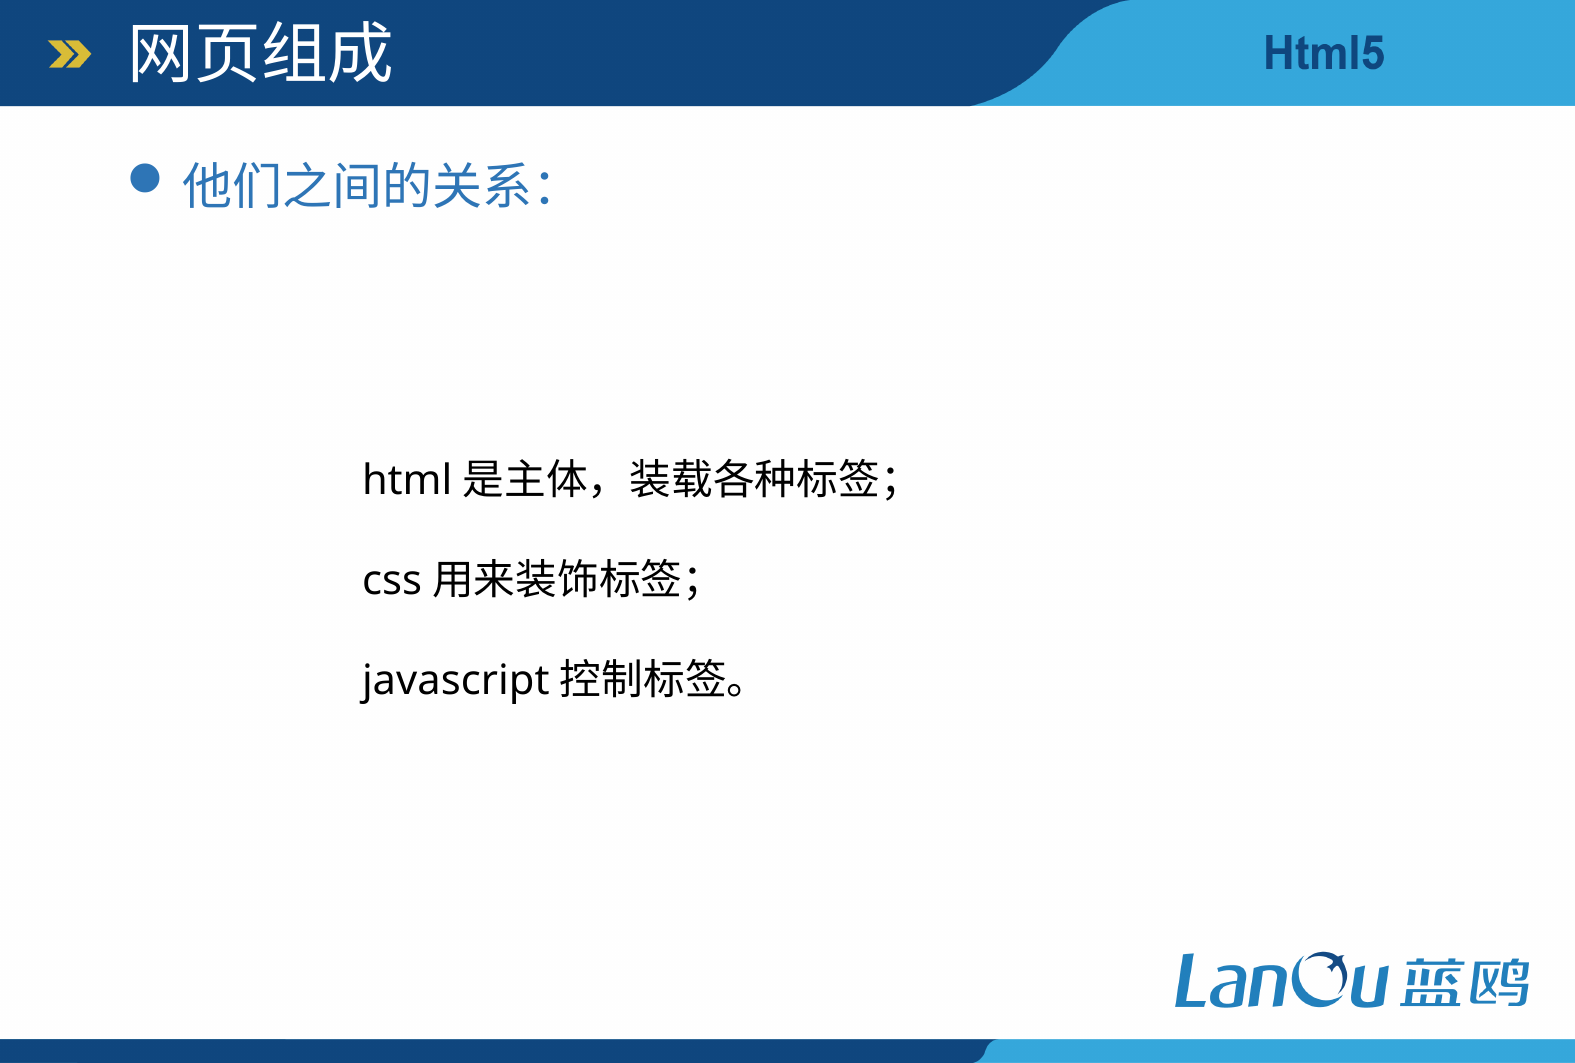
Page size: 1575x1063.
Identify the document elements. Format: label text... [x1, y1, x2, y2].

text_box 网页组成 [120, 3, 403, 99]
text_box 他们之间的关系： [118, 147, 591, 223]
text_box html是主体，装载各种标签； css用来装饰标签； javascript控制标签。 [354, 444, 1406, 710]
picture [0, 0, 1575, 1063]
